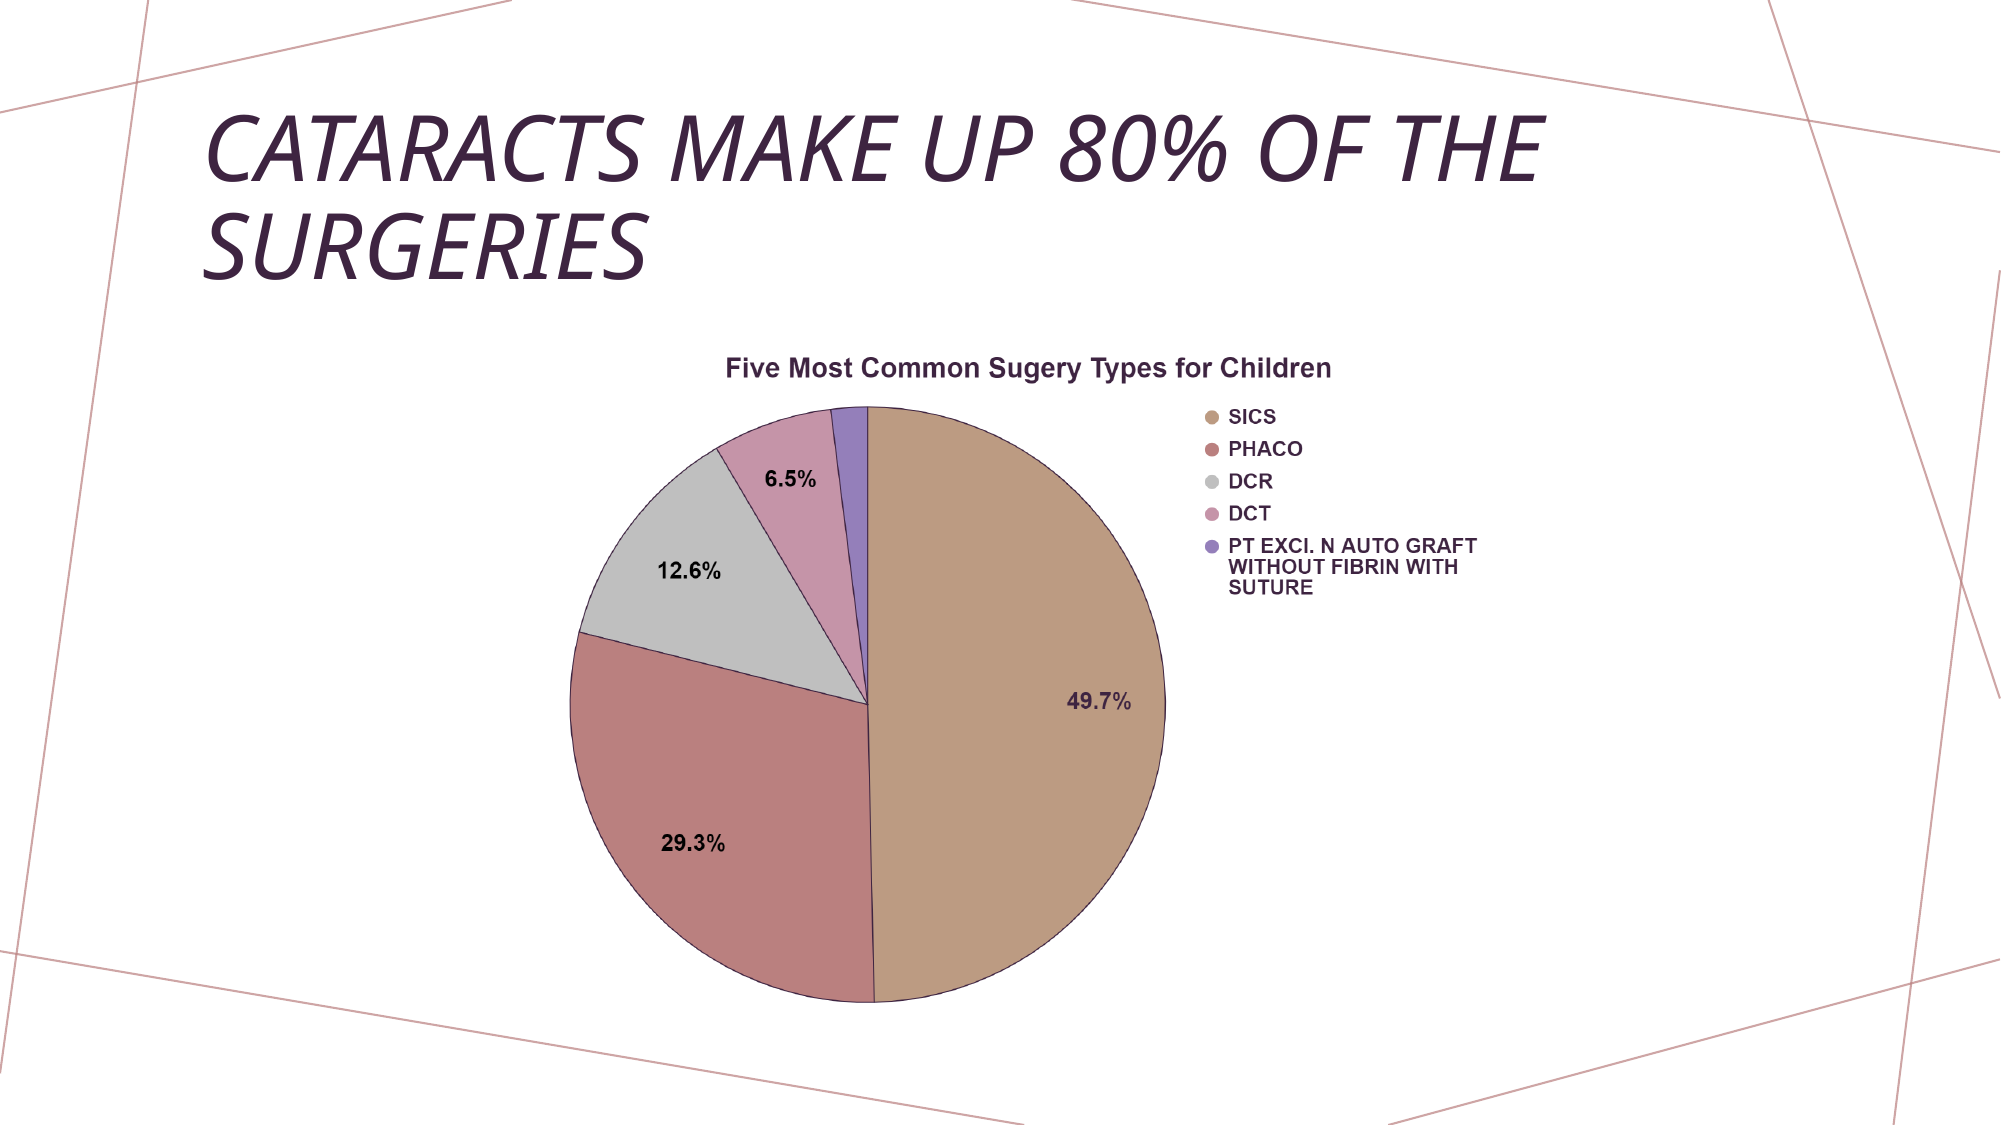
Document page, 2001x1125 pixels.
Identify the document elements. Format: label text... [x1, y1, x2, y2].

picture [534, 319, 1522, 1038]
title Cataracts make up 80% of the surgeries [187, 87, 1813, 315]
